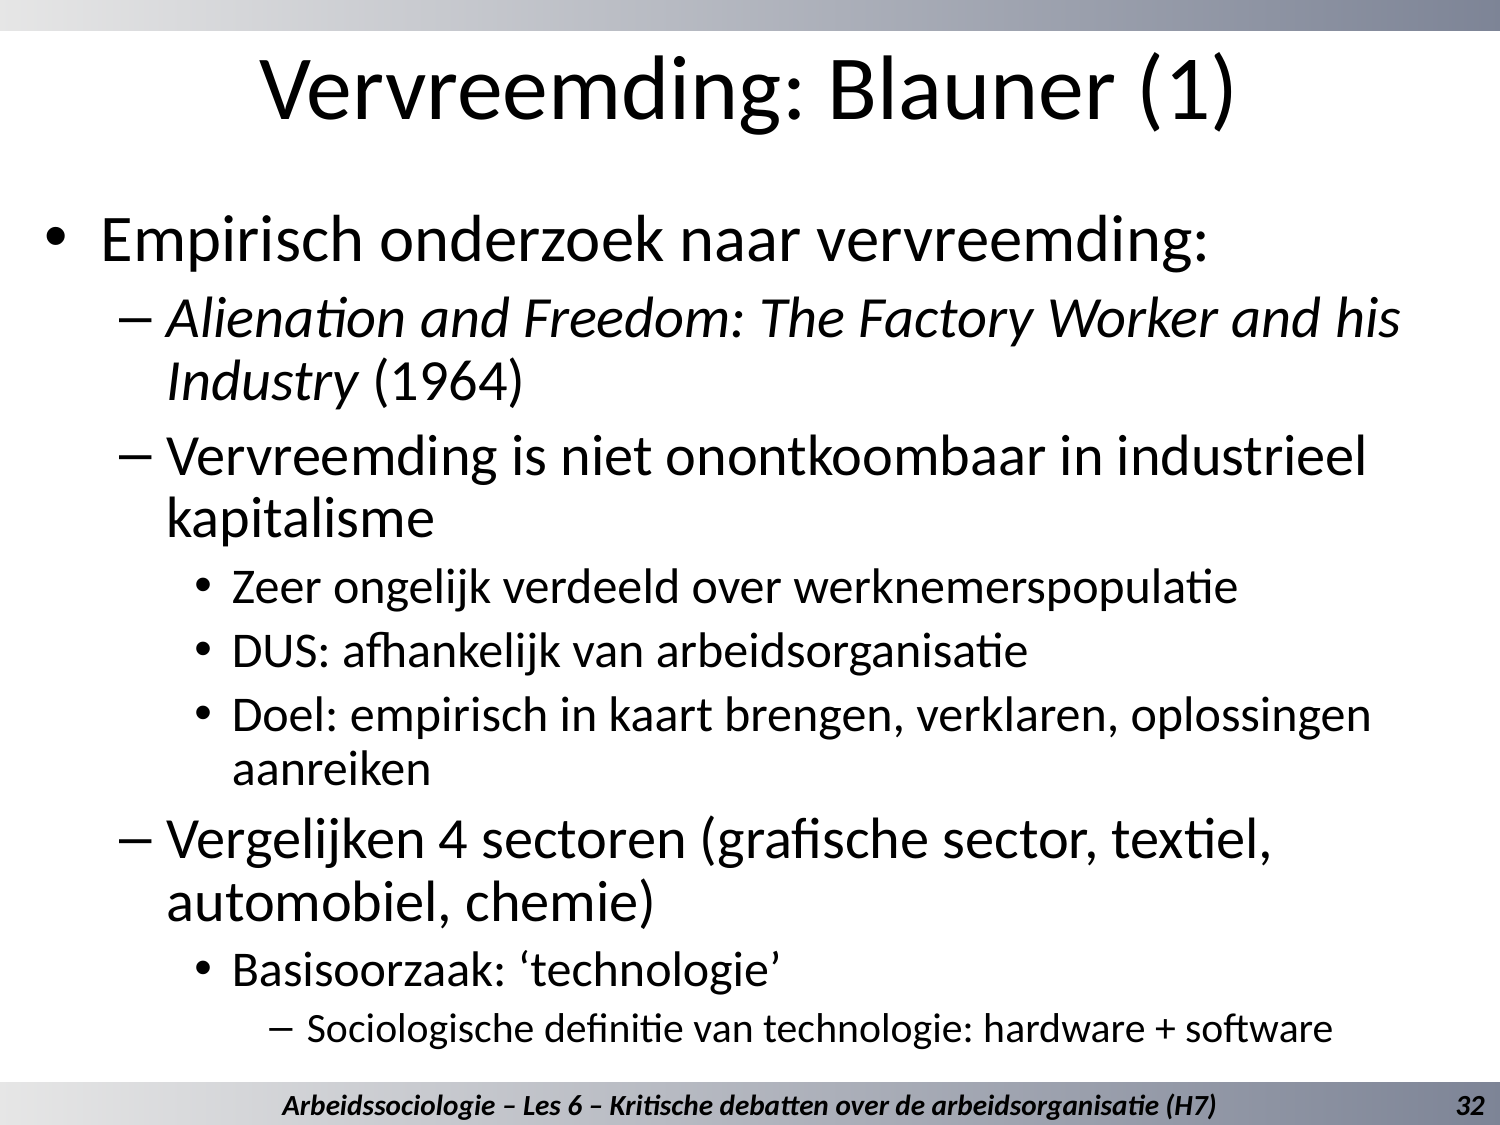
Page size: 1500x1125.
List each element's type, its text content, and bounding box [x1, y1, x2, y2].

list Empirisch onderzoek naar vervreemding: Alienation and Freedom: The Factory Worker and his Industry (1964) Vervreemding is niet onontkoombaar in industrieel kapitalisme Zeer ongelijk verdeeld over werknemerspopulatie DUS: afhankelijk van arbeidsorganisatie Doel: empirisch in kaart brengen, verklaren, oplossingen aanreiken Vergelijken 4 sectoren (grafische sector, textiel, automobiel, chemie) Basisoorzaak: ‘technologie’ Sociologische definitie van technologie: hardware + software [29, 196, 1471, 1071]
text_box [0, 0, 1500, 31]
footer Arbeidssociologie – Les 6 – Kritische debatten over de arbeidsorganisatie (H7) [0, 1082, 1074, 1125]
title Vervreemding: Blauner (1) [0, 31, 1500, 151]
text_box 32 [1074, 1082, 1500, 1125]
